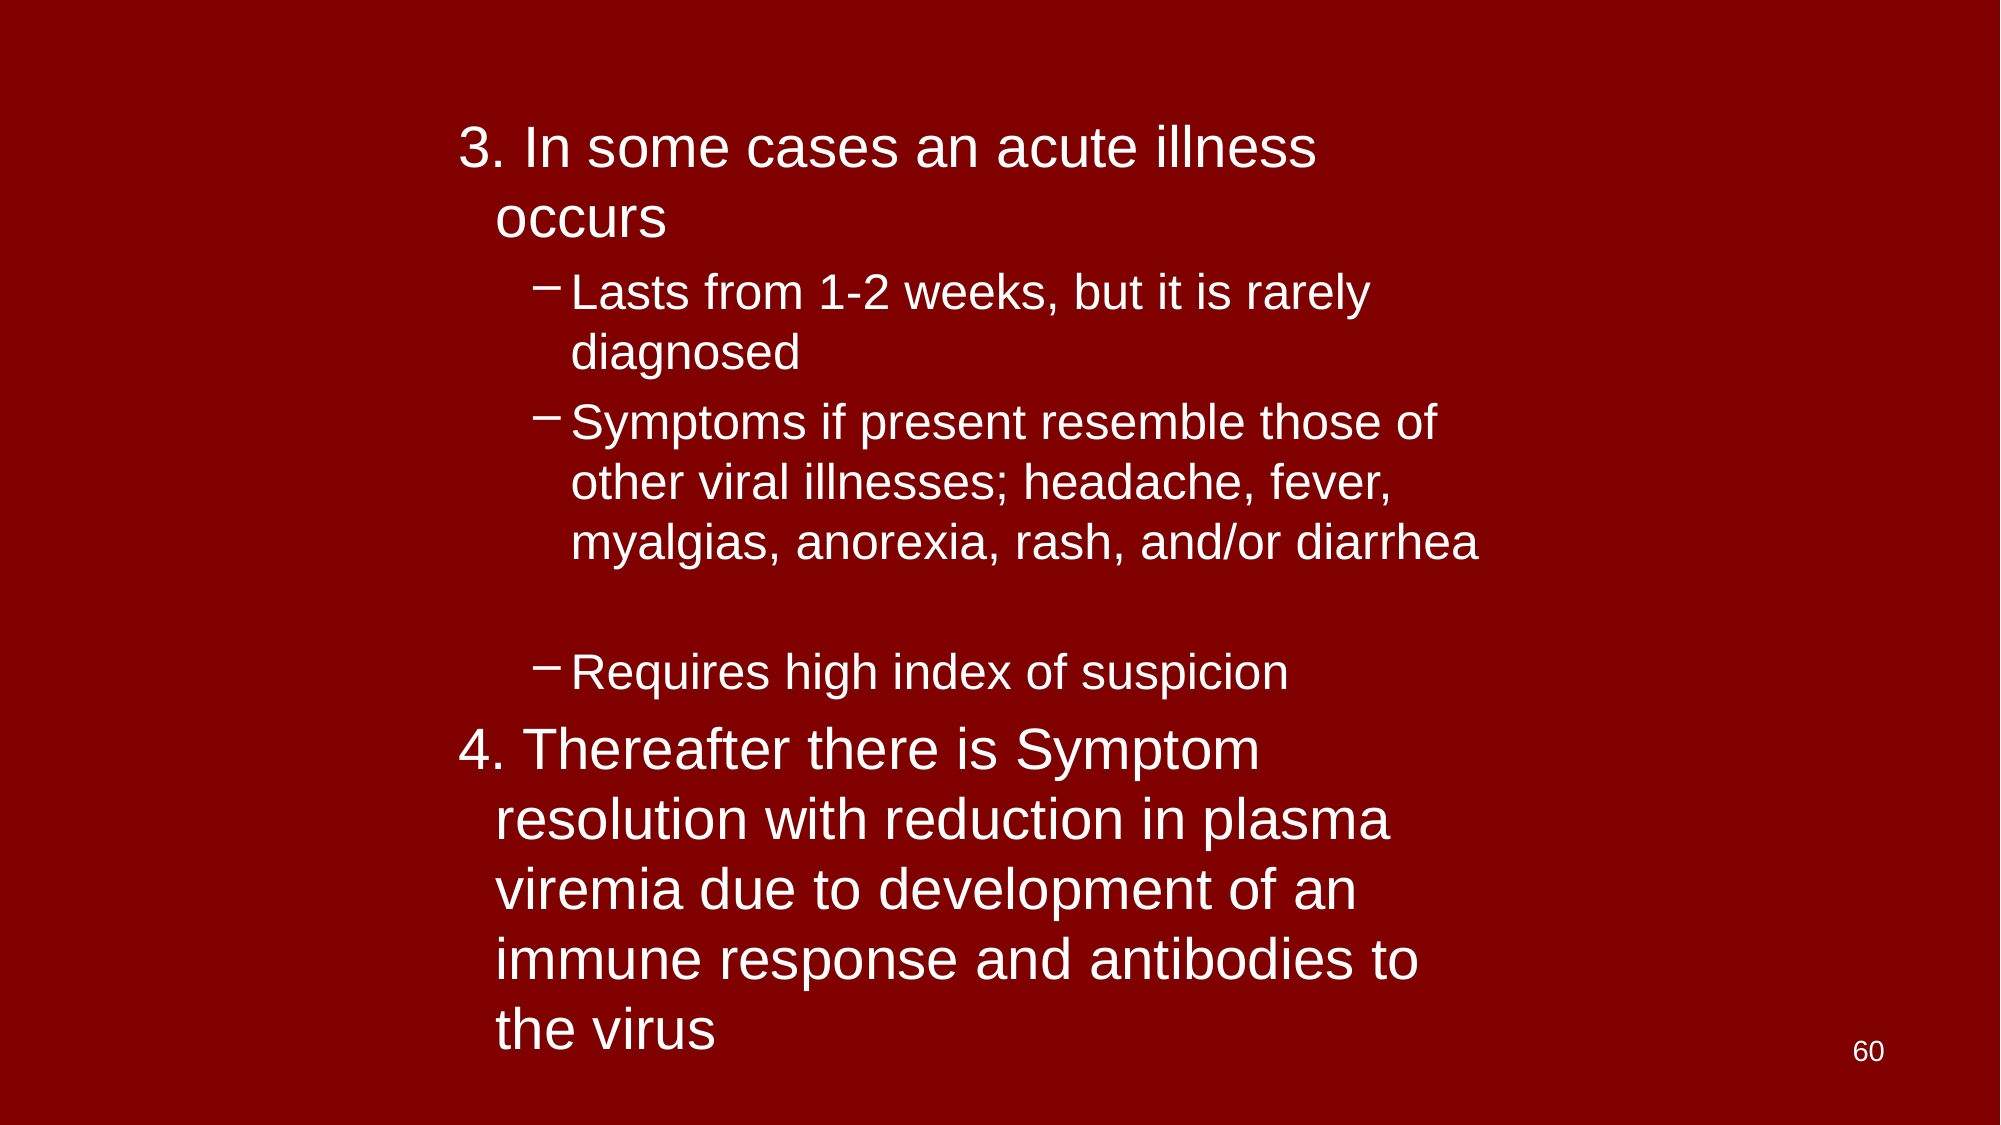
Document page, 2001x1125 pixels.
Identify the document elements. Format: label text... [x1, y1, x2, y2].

list 3. In some cases an acute illness occurs Lasts from 1-2 weeks, but it is rarely diagnosed Symptoms if present resemble those of other viral illnesses; headache, fever, myalgias, anorexia, rash, and/or diarrhea Requires high index of suspicion 4. Thereafter there is Symptom resolution with reduction in plasma viremia due to development of an immune response and antibodies to the virus [293, 101, 1505, 1125]
slide_number 60 [1505, 1024, 1900, 1103]
